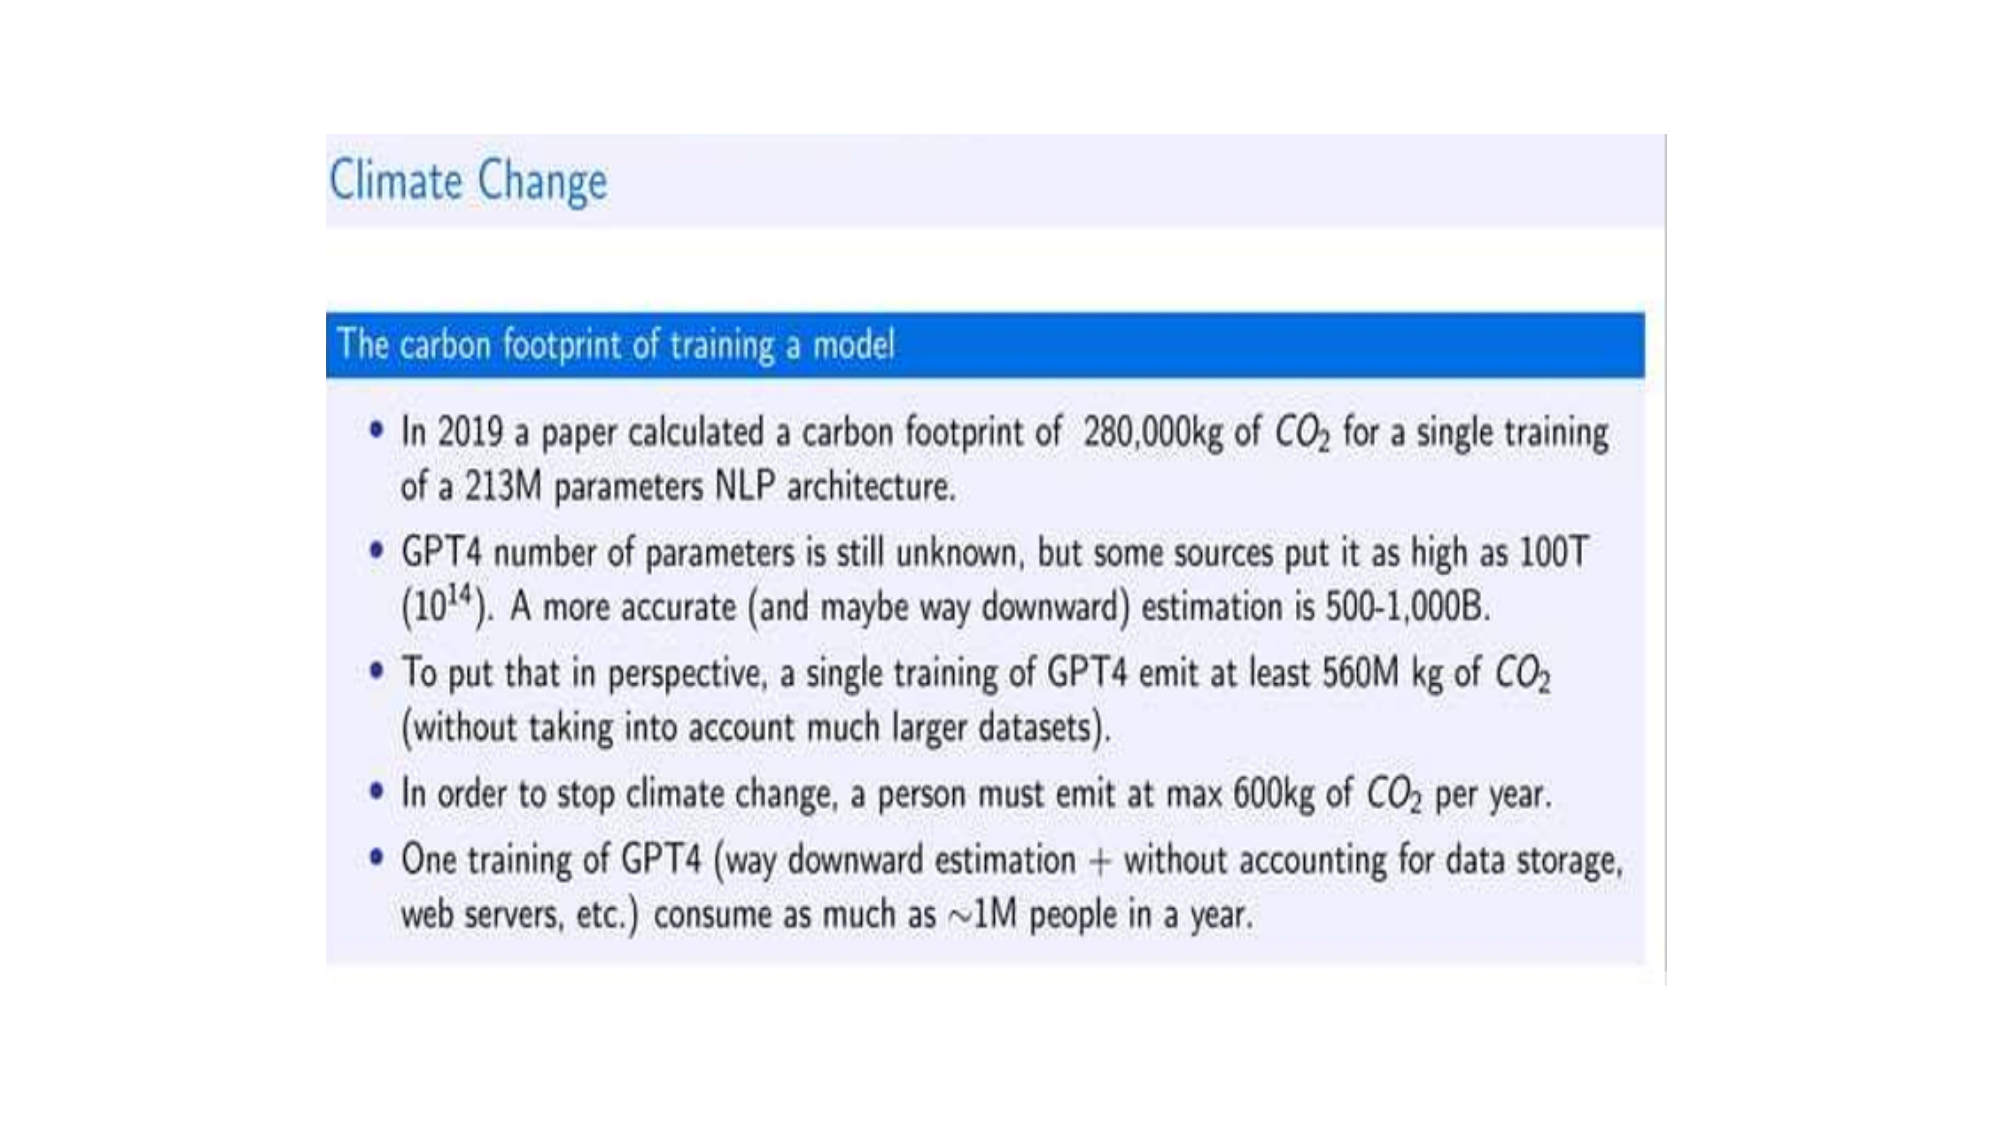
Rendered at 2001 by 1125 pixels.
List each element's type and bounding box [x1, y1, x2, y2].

text_box [176, 293, 1824, 1023]
picture [326, 134, 1667, 986]
text_box [176, 65, 1824, 242]
